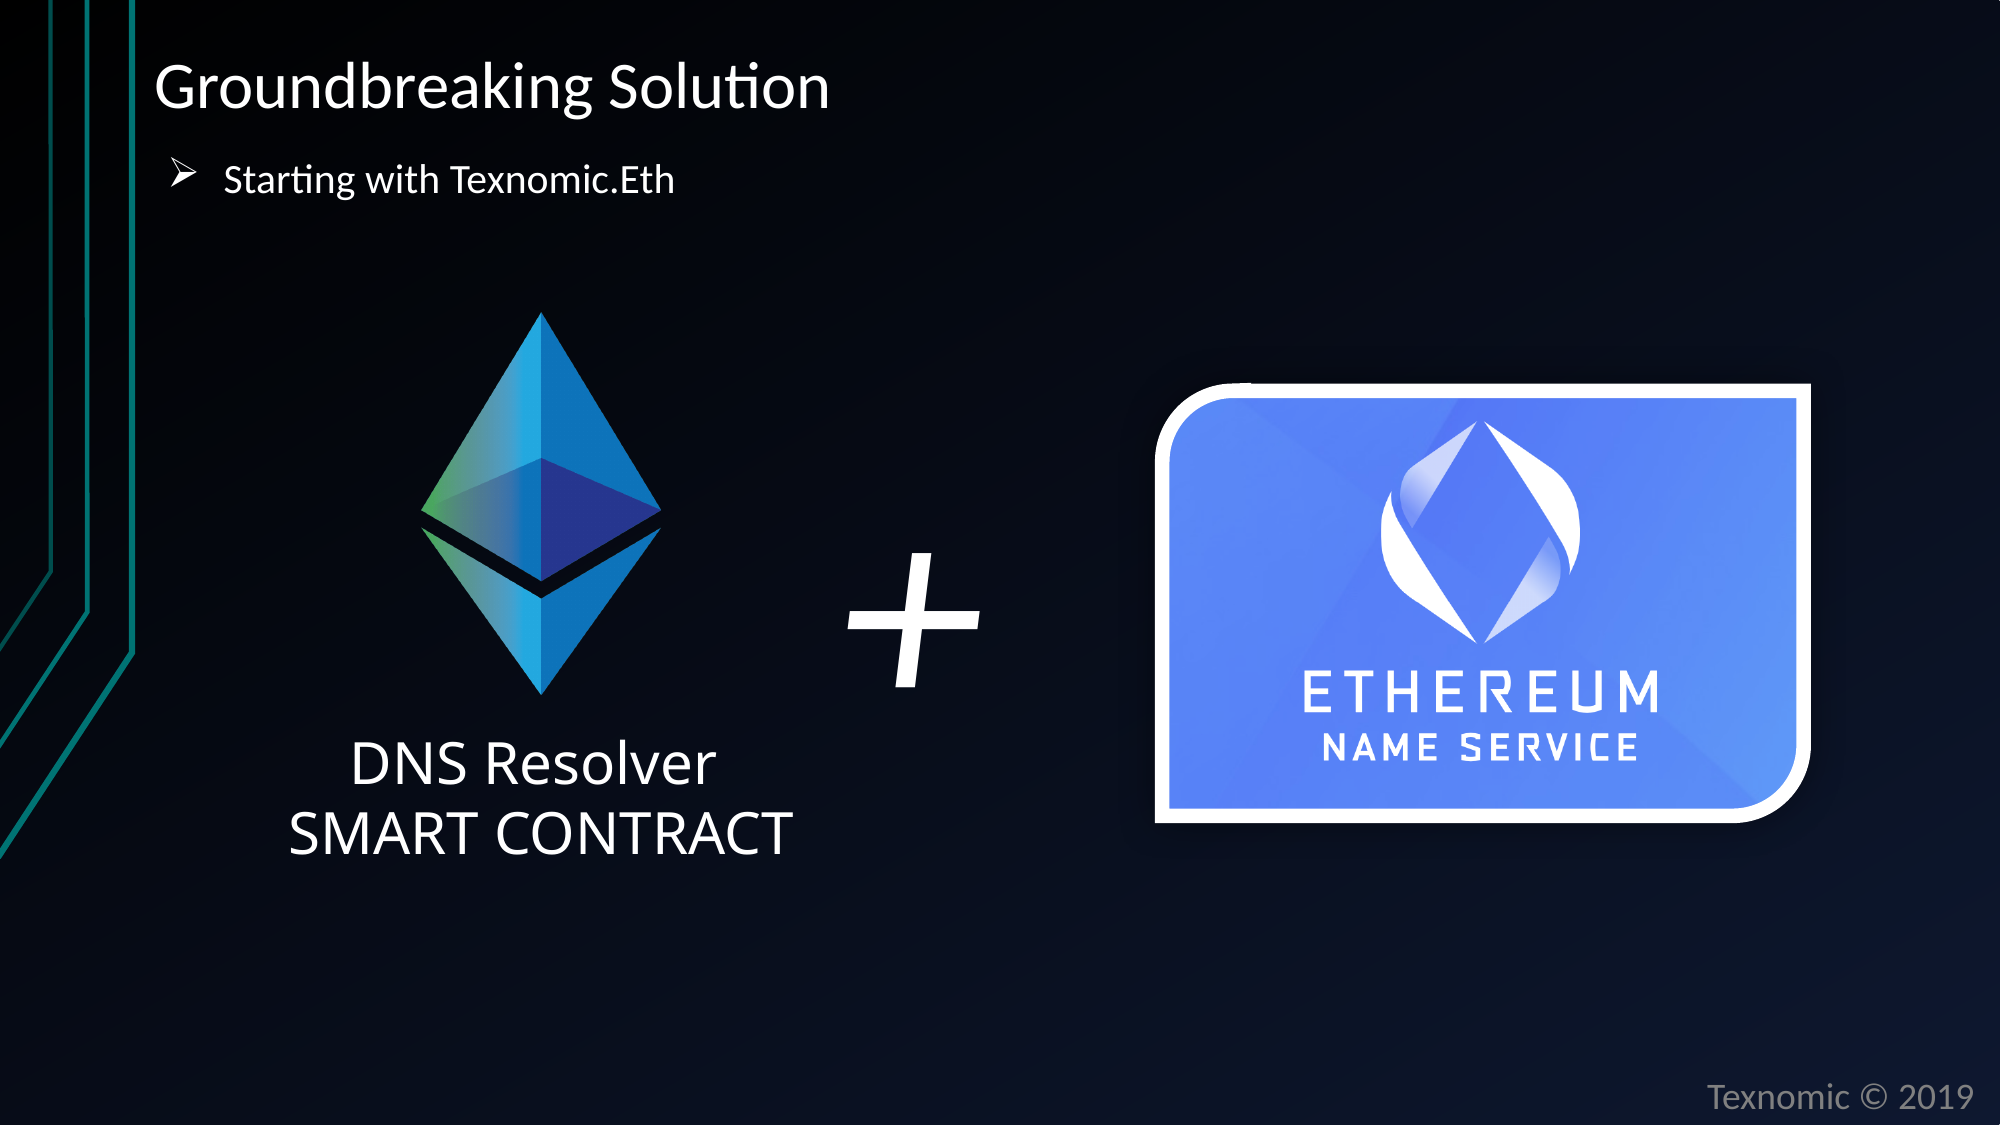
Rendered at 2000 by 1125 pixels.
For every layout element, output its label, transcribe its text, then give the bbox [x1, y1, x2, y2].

text_box DNS Resolver SMART CONTRACT [190, 718, 892, 874]
picture [421, 312, 661, 696]
text_box Texnomic © 2019 [1692, 1064, 1998, 1125]
picture [1161, 390, 1804, 817]
text_box + [824, 417, 998, 777]
text_box Starting with Texnomic.Eth [152, 144, 692, 210]
text_box Groundbreaking Solution [134, 40, 1835, 134]
